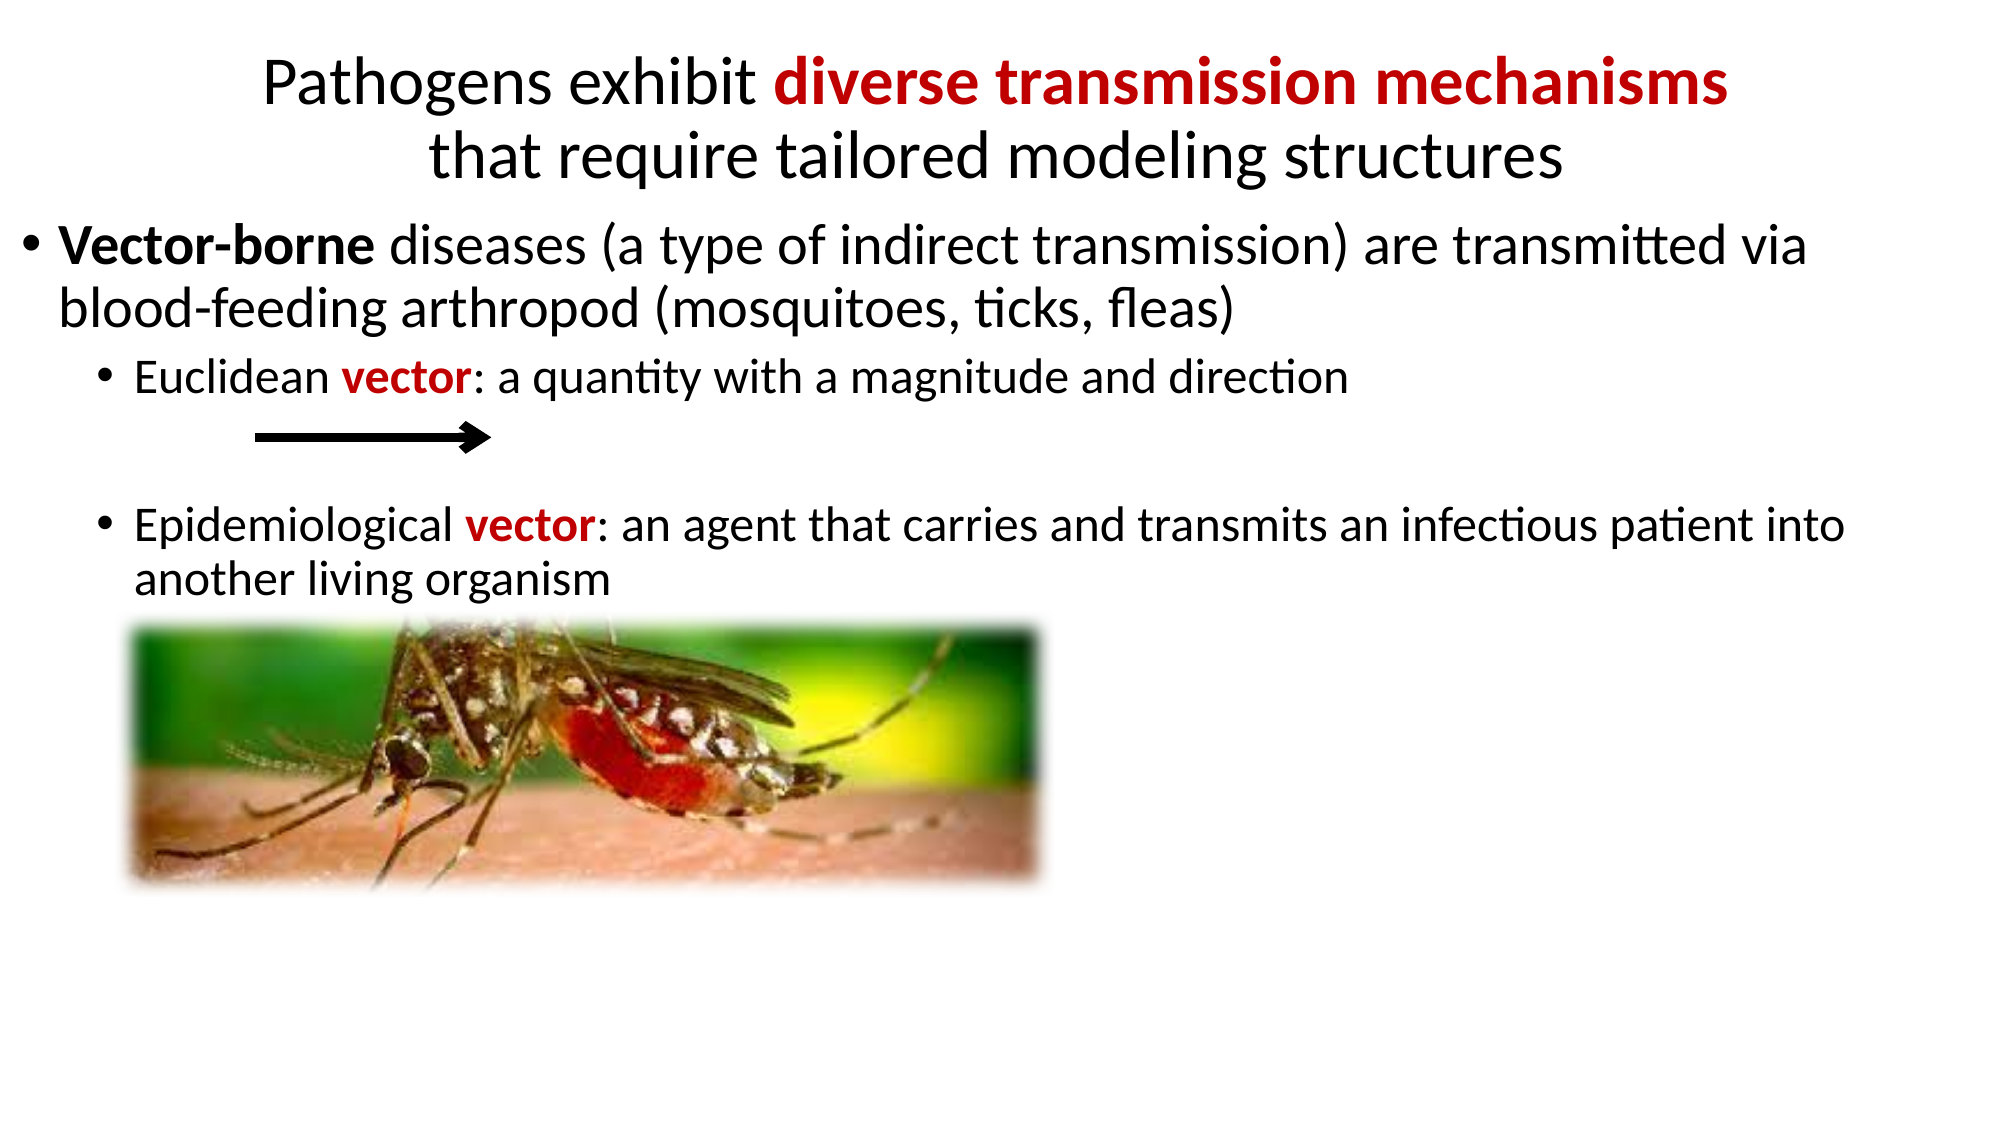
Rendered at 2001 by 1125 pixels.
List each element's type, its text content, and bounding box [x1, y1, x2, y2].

list Vector-borne diseases (a type of indirect transmission) are transmitted via blood-feeding arthropod (mosquitoes, ticks, fleas) Euclidean vector: a quantity with a magnitude and direction Epidemiological vector: an agent that carries and transmits an infectious patient into another living organism [6, 206, 1911, 1125]
text_box Pathogens exhibit diverse transmission mechanisms that require tailored modeling structures [232, 10, 1761, 229]
picture [115, 610, 1055, 897]
